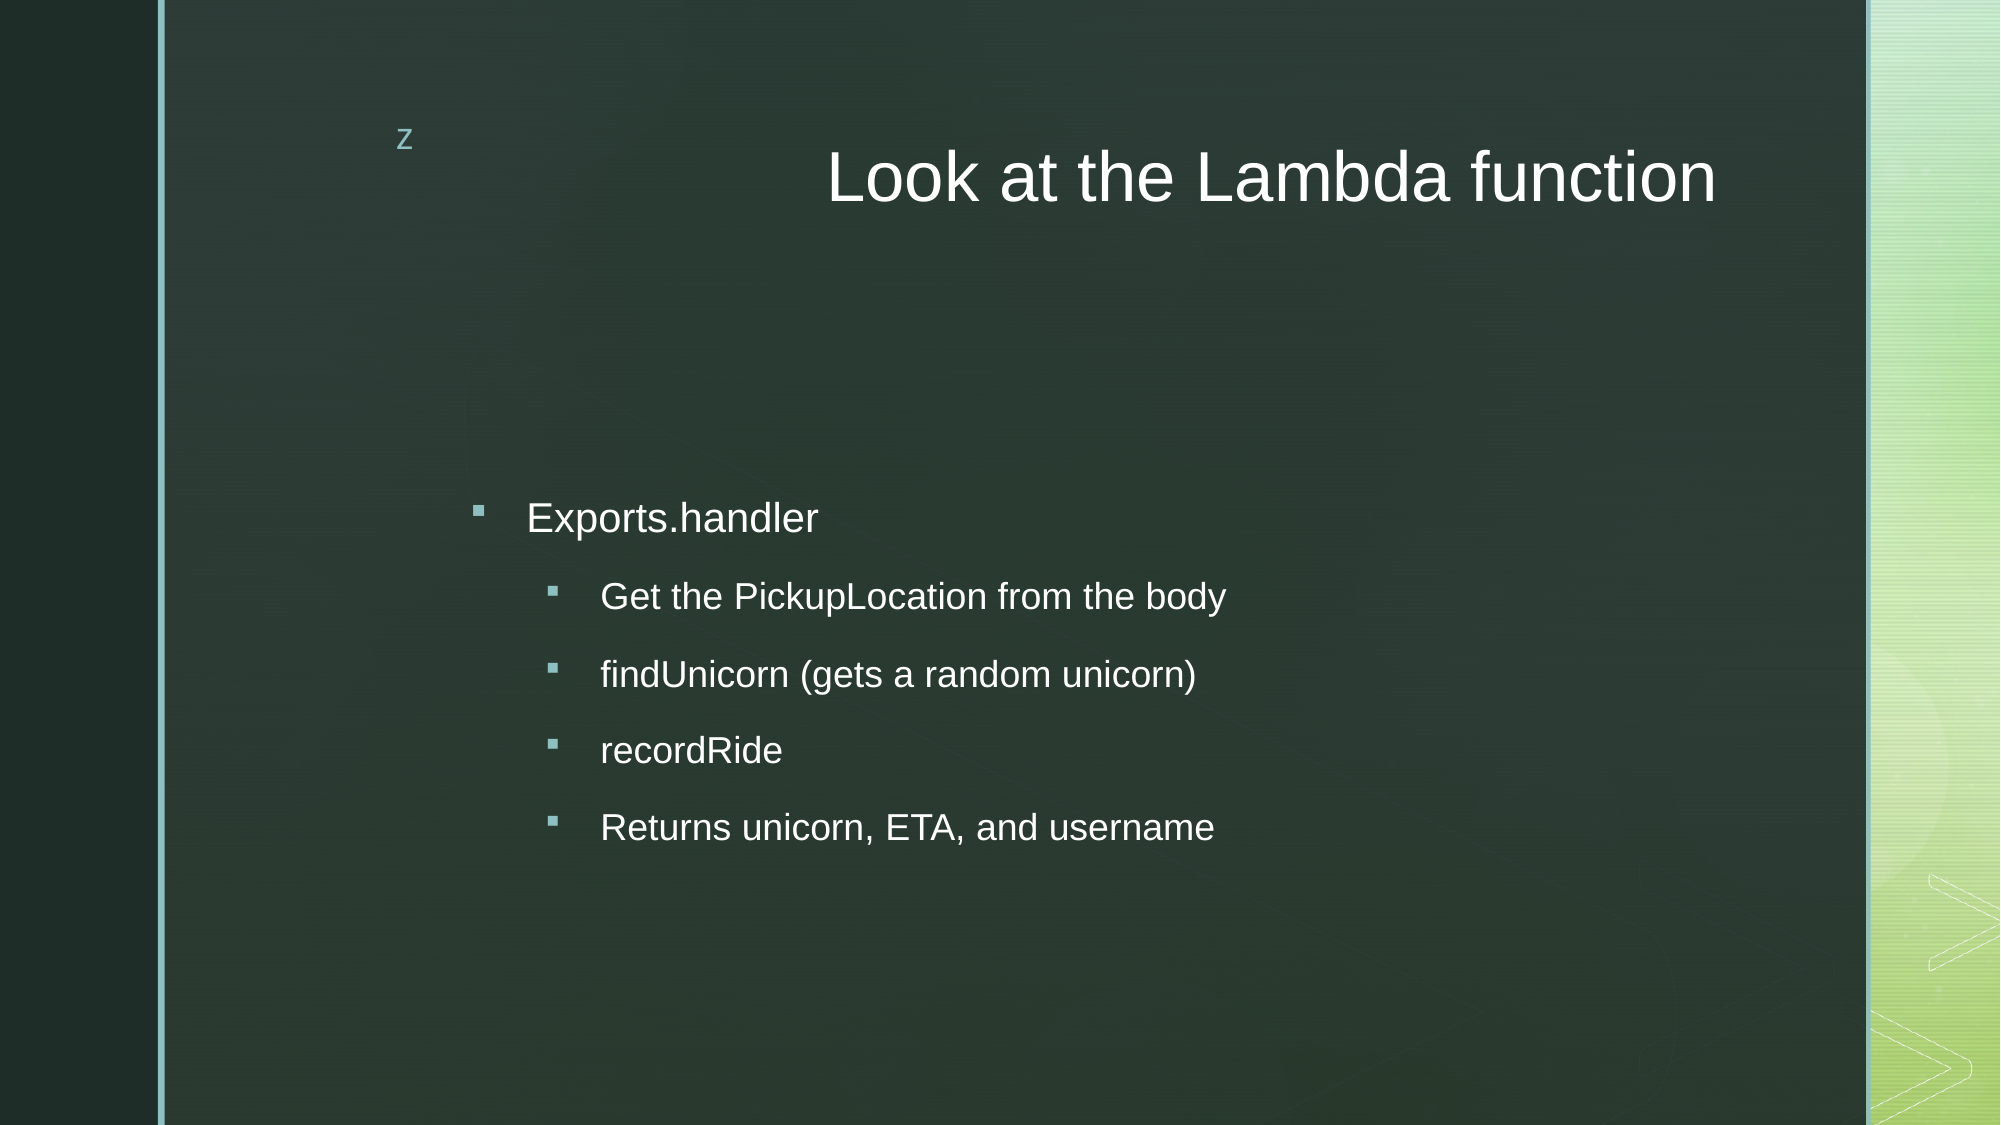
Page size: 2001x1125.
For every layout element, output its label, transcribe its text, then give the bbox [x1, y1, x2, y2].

title Look at the Lambda function [428, 132, 1734, 310]
list Exports.handler Get the PickupLocation from the body findUnicorn (gets a random unicorn) recordRide Returns unicorn, ETA, and username [454, 336, 1734, 993]
picture [1871, 0, 2001, 1125]
